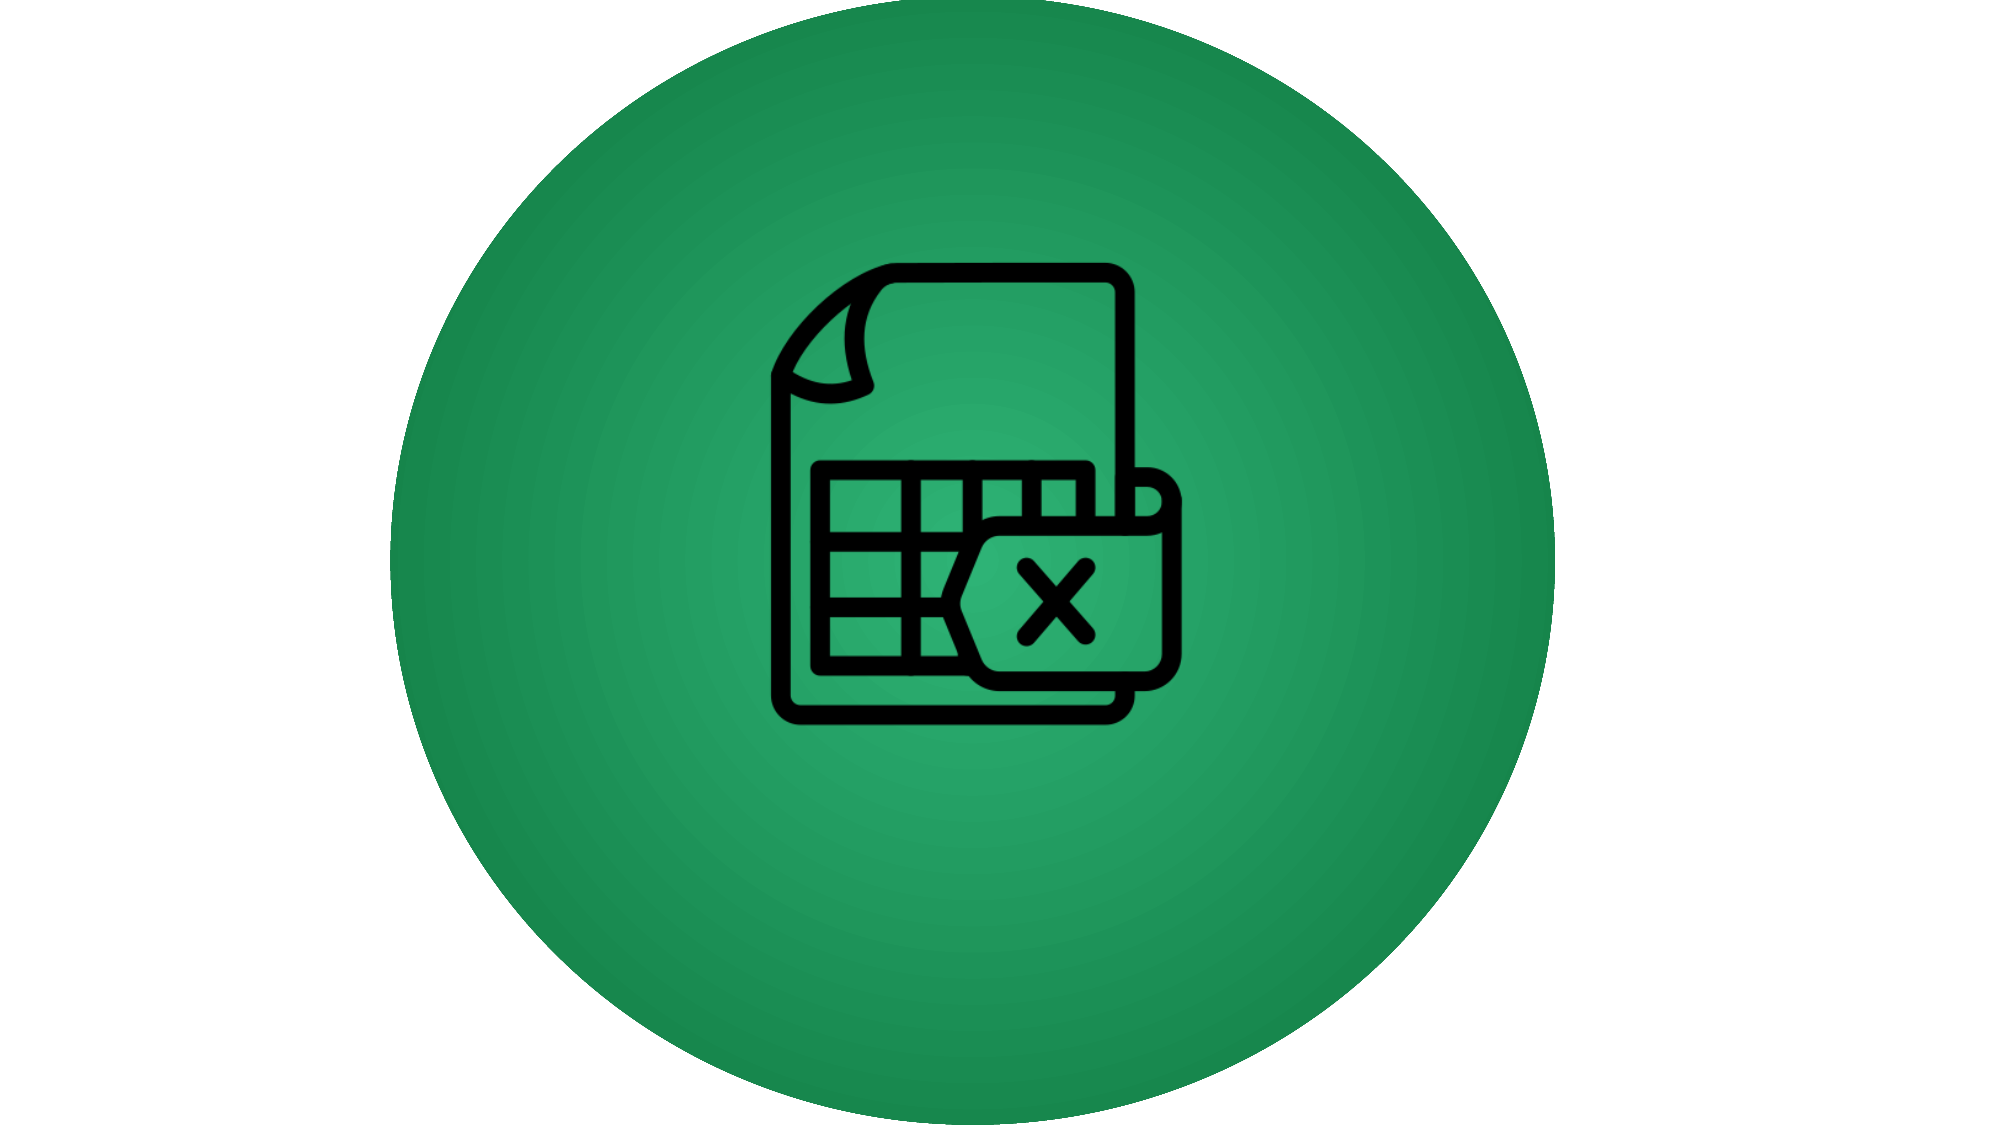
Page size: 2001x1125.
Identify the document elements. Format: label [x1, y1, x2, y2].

picture [657, 199, 1288, 830]
text_box [388, 0, 1557, 1125]
